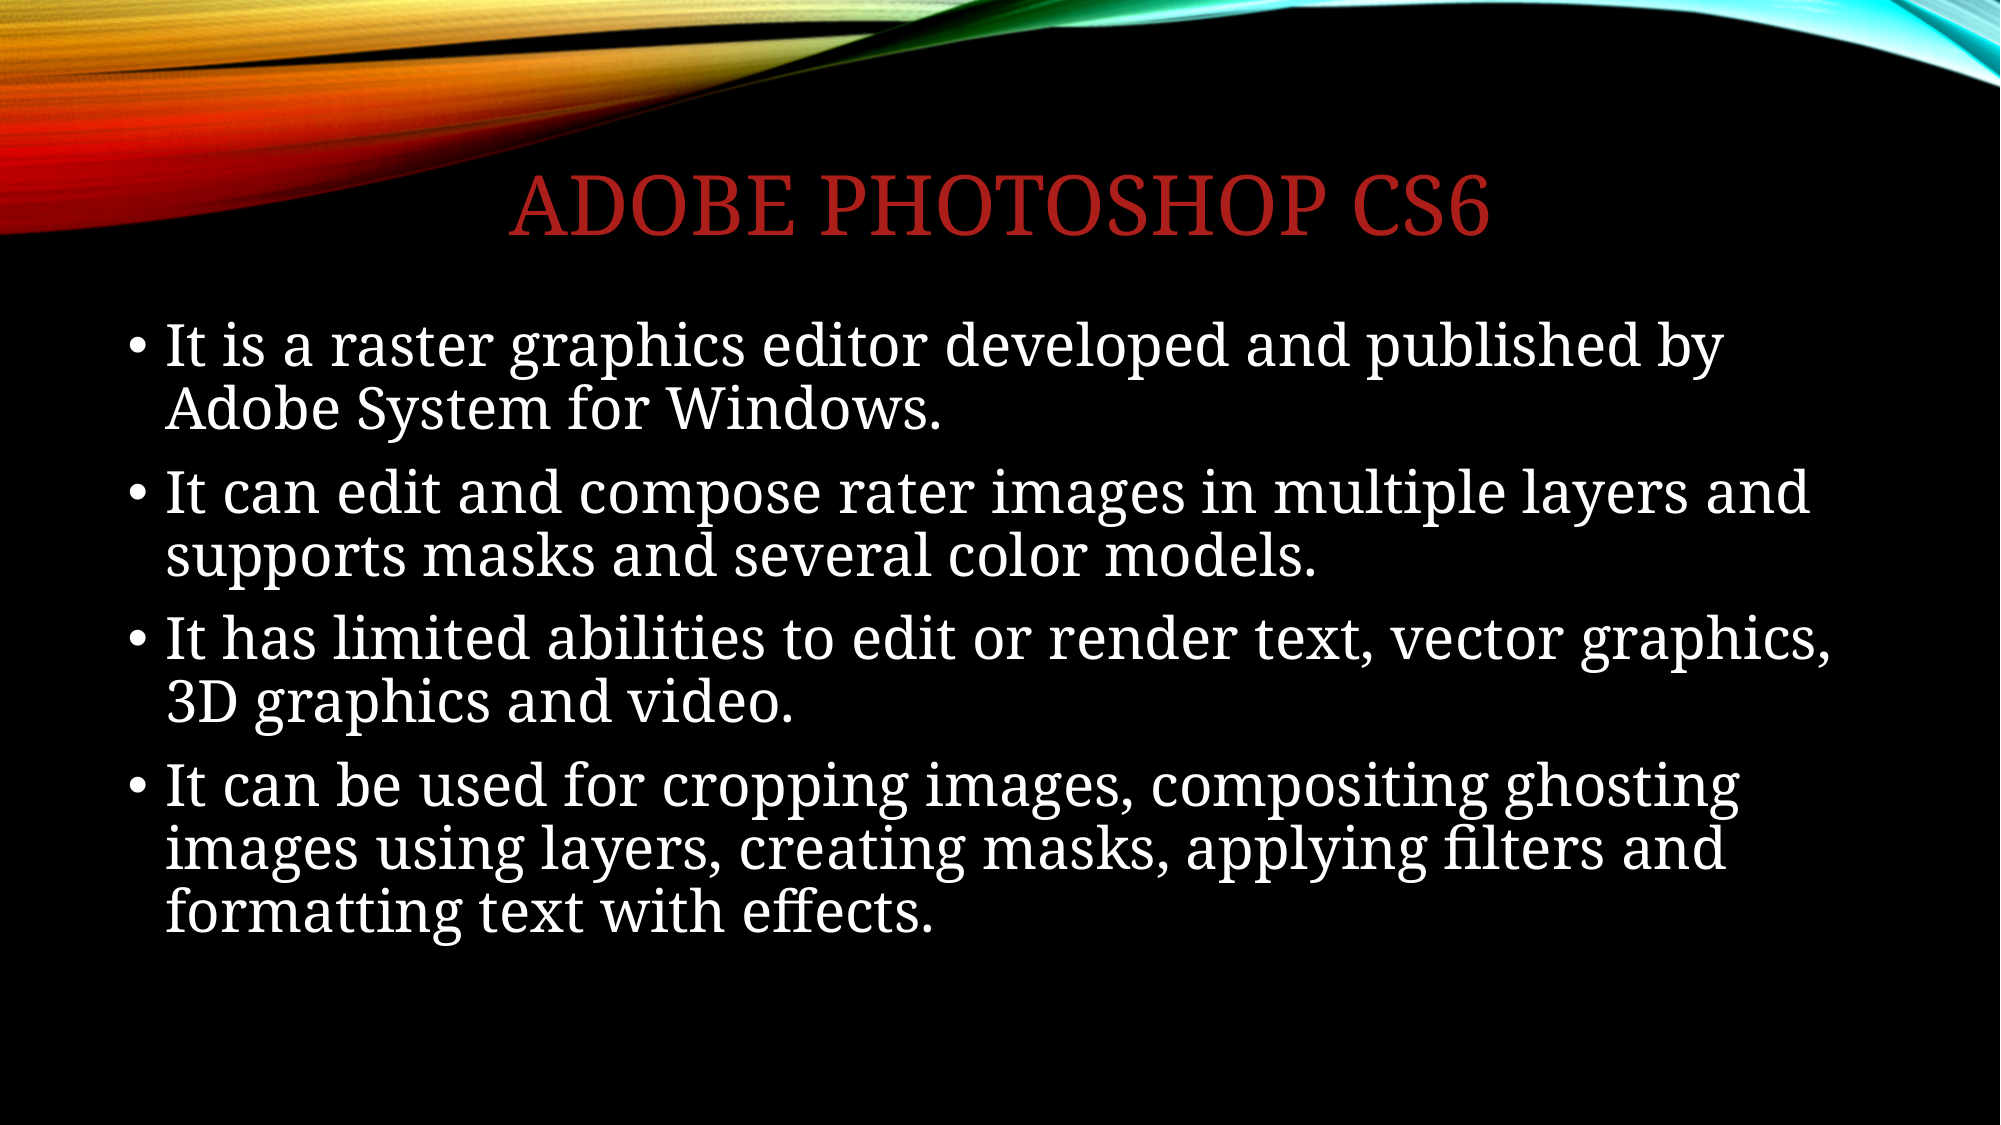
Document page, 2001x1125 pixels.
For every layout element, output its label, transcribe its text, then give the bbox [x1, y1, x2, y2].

title Adobe Photoshop cs6 [295, 102, 1708, 309]
picture [0, 0, 2000, 237]
list It is a raster graphics editor developed and published by Adobe System for Windows. It can edit and compose rater images in multiple layers and supports masks and several color models. It has limited abilities to edit or render text, vector graphics, 3D graphics and video. It can be used for cropping images, compositing ghosting images using layers, creating masks, applying filters and formatting text with effects. [112, 309, 1888, 1021]
